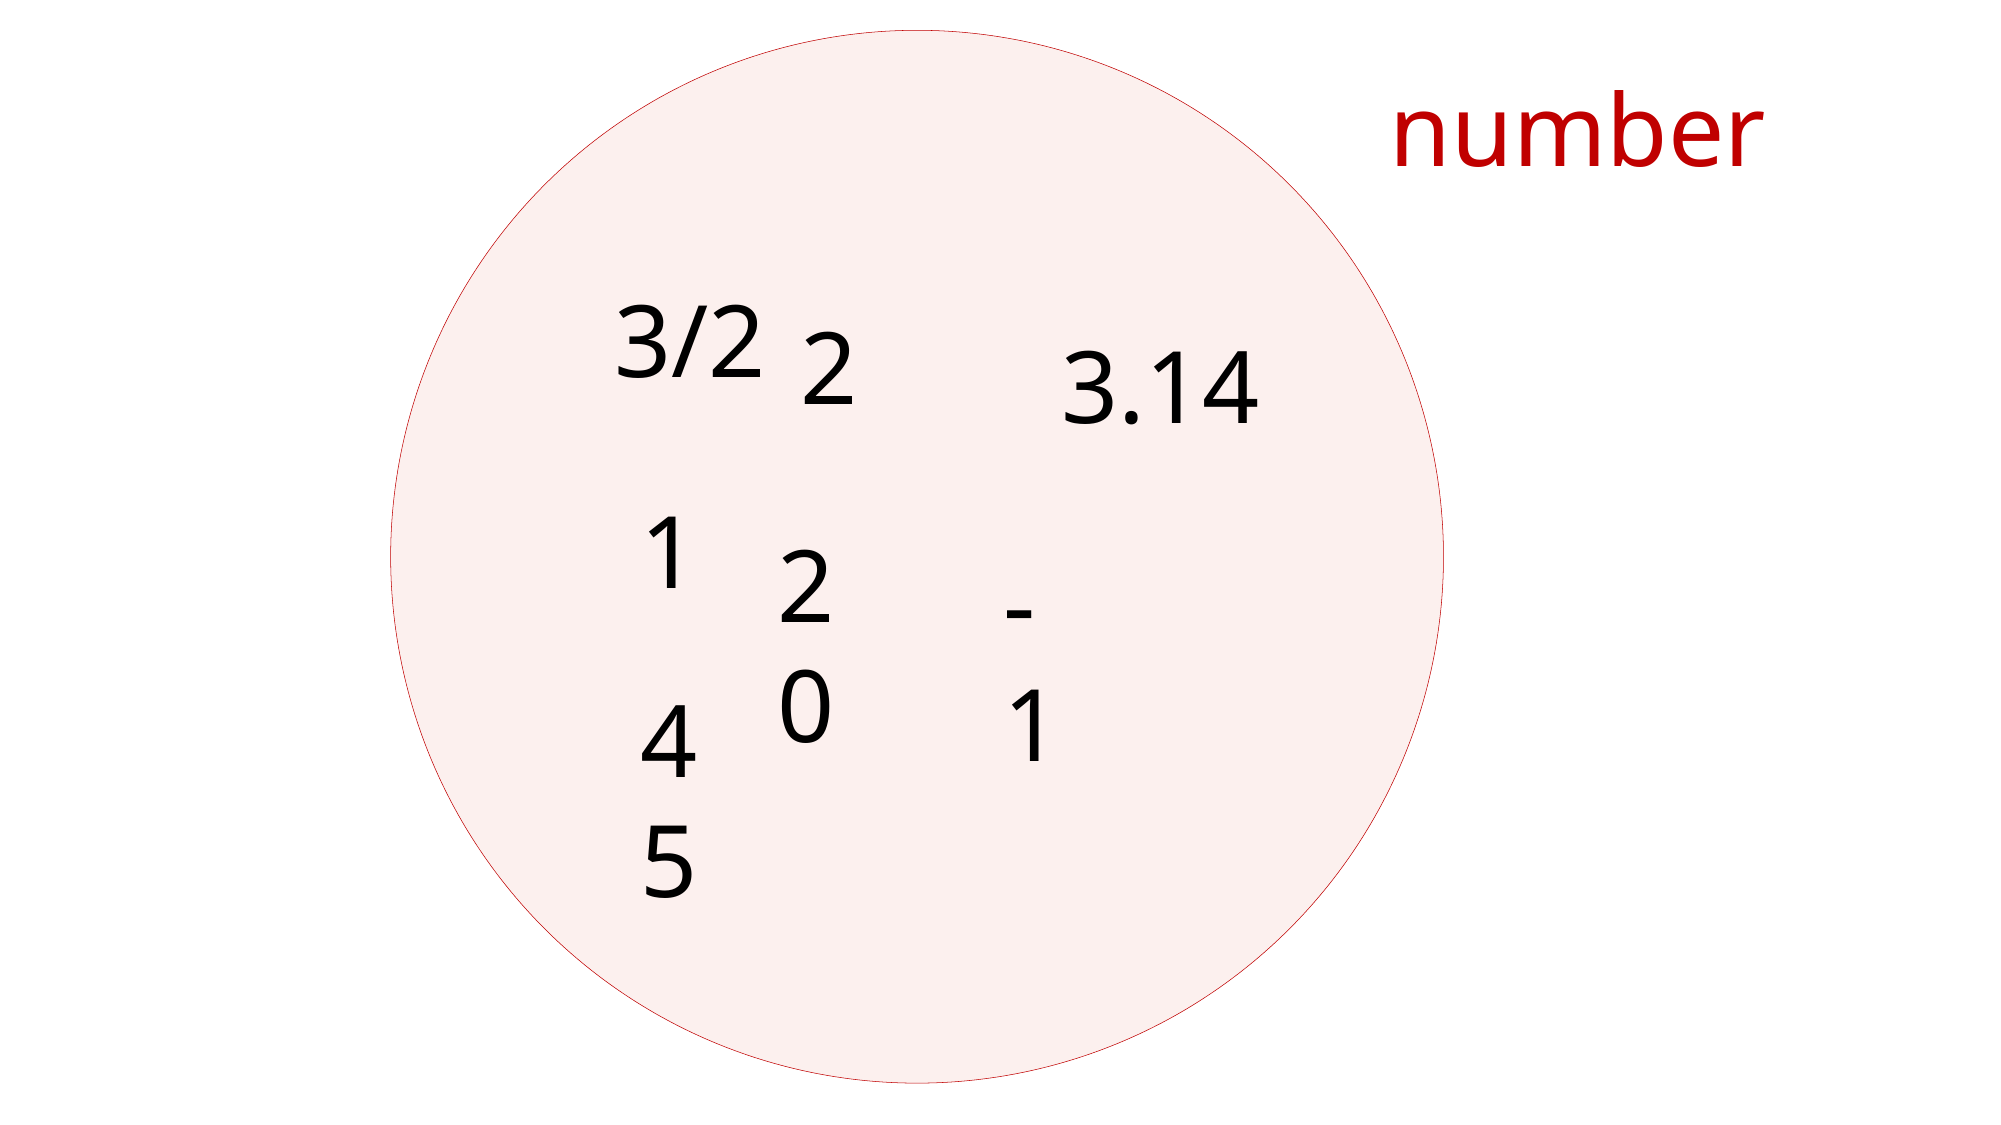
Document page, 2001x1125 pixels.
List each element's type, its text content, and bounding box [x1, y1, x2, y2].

text_box -1 [988, 533, 1105, 789]
text_box number [1374, 59, 1785, 195]
text_box 20 [762, 515, 906, 771]
text_box [389, 29, 1445, 1085]
text_box 3.14 [1046, 316, 1278, 451]
text_box 45 [626, 670, 769, 925]
text_box 3/2 [599, 270, 812, 405]
text_box 2 [785, 297, 875, 433]
text_box 1 [626, 481, 716, 616]
